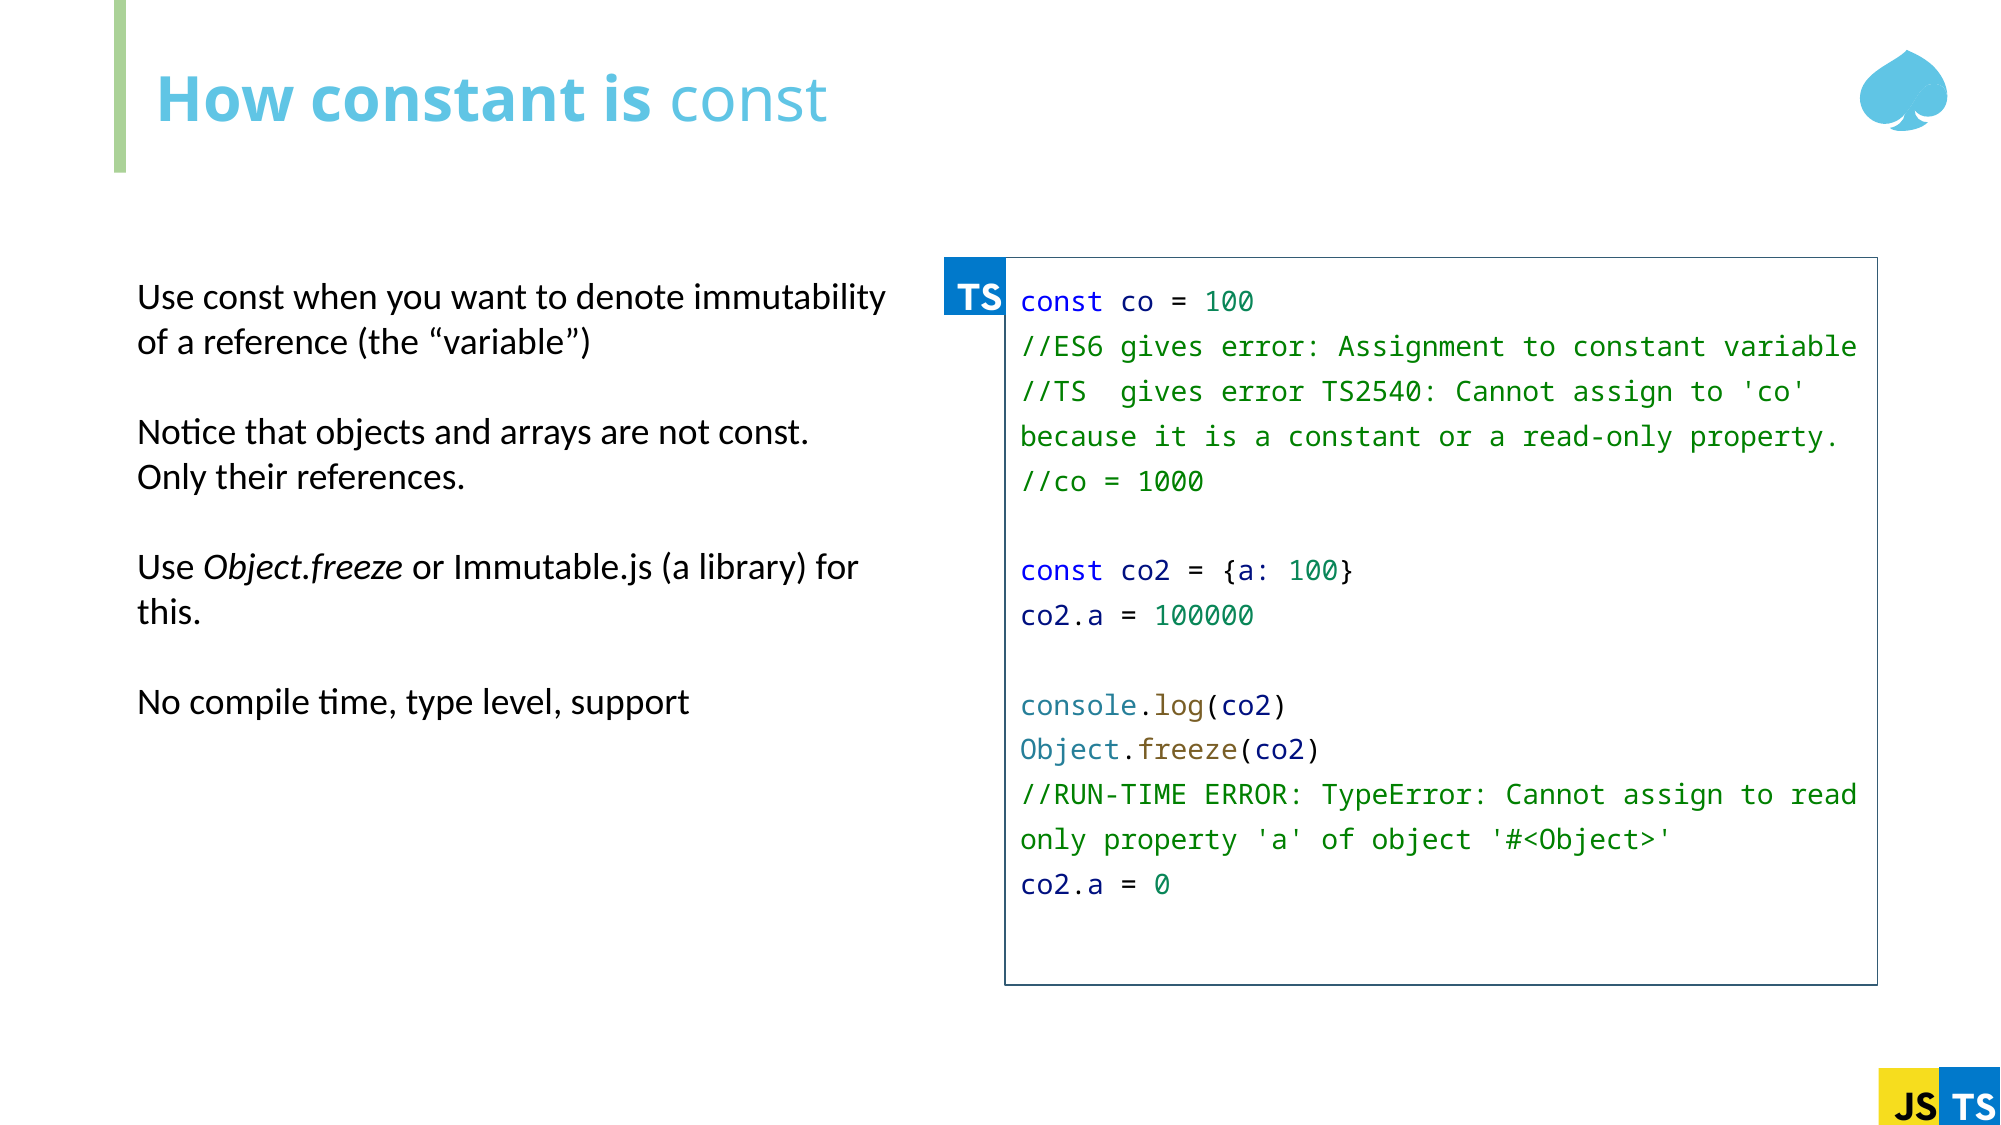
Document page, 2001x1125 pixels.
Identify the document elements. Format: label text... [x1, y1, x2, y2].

list Use const when you want to denote immutability of a reference (the “variable”) Notice that objects and arrays are not const. Only their references. Use Object.freeze or Immutable.js (a library) for this. No compile time, type level, support [122, 257, 903, 1030]
picture [944, 257, 1006, 315]
title How constant is const [140, 60, 1655, 143]
text_box const co = 100 //ES6 gives error: Assignment to constant variable //TS gives error TS2540: Cannot assign to 'co' because it is a constant or a read-only property. //co = 1000 const co2 = {a: 100} co2.a = 100000 console.log(co2) Object.freeze(co2) //RUN-TIME ERROR: TypeError: Cannot assign to read only property 'a' of object '#<Object>' co2.a = 0 [1005, 257, 1878, 985]
picture [1878, 1067, 2000, 1125]
